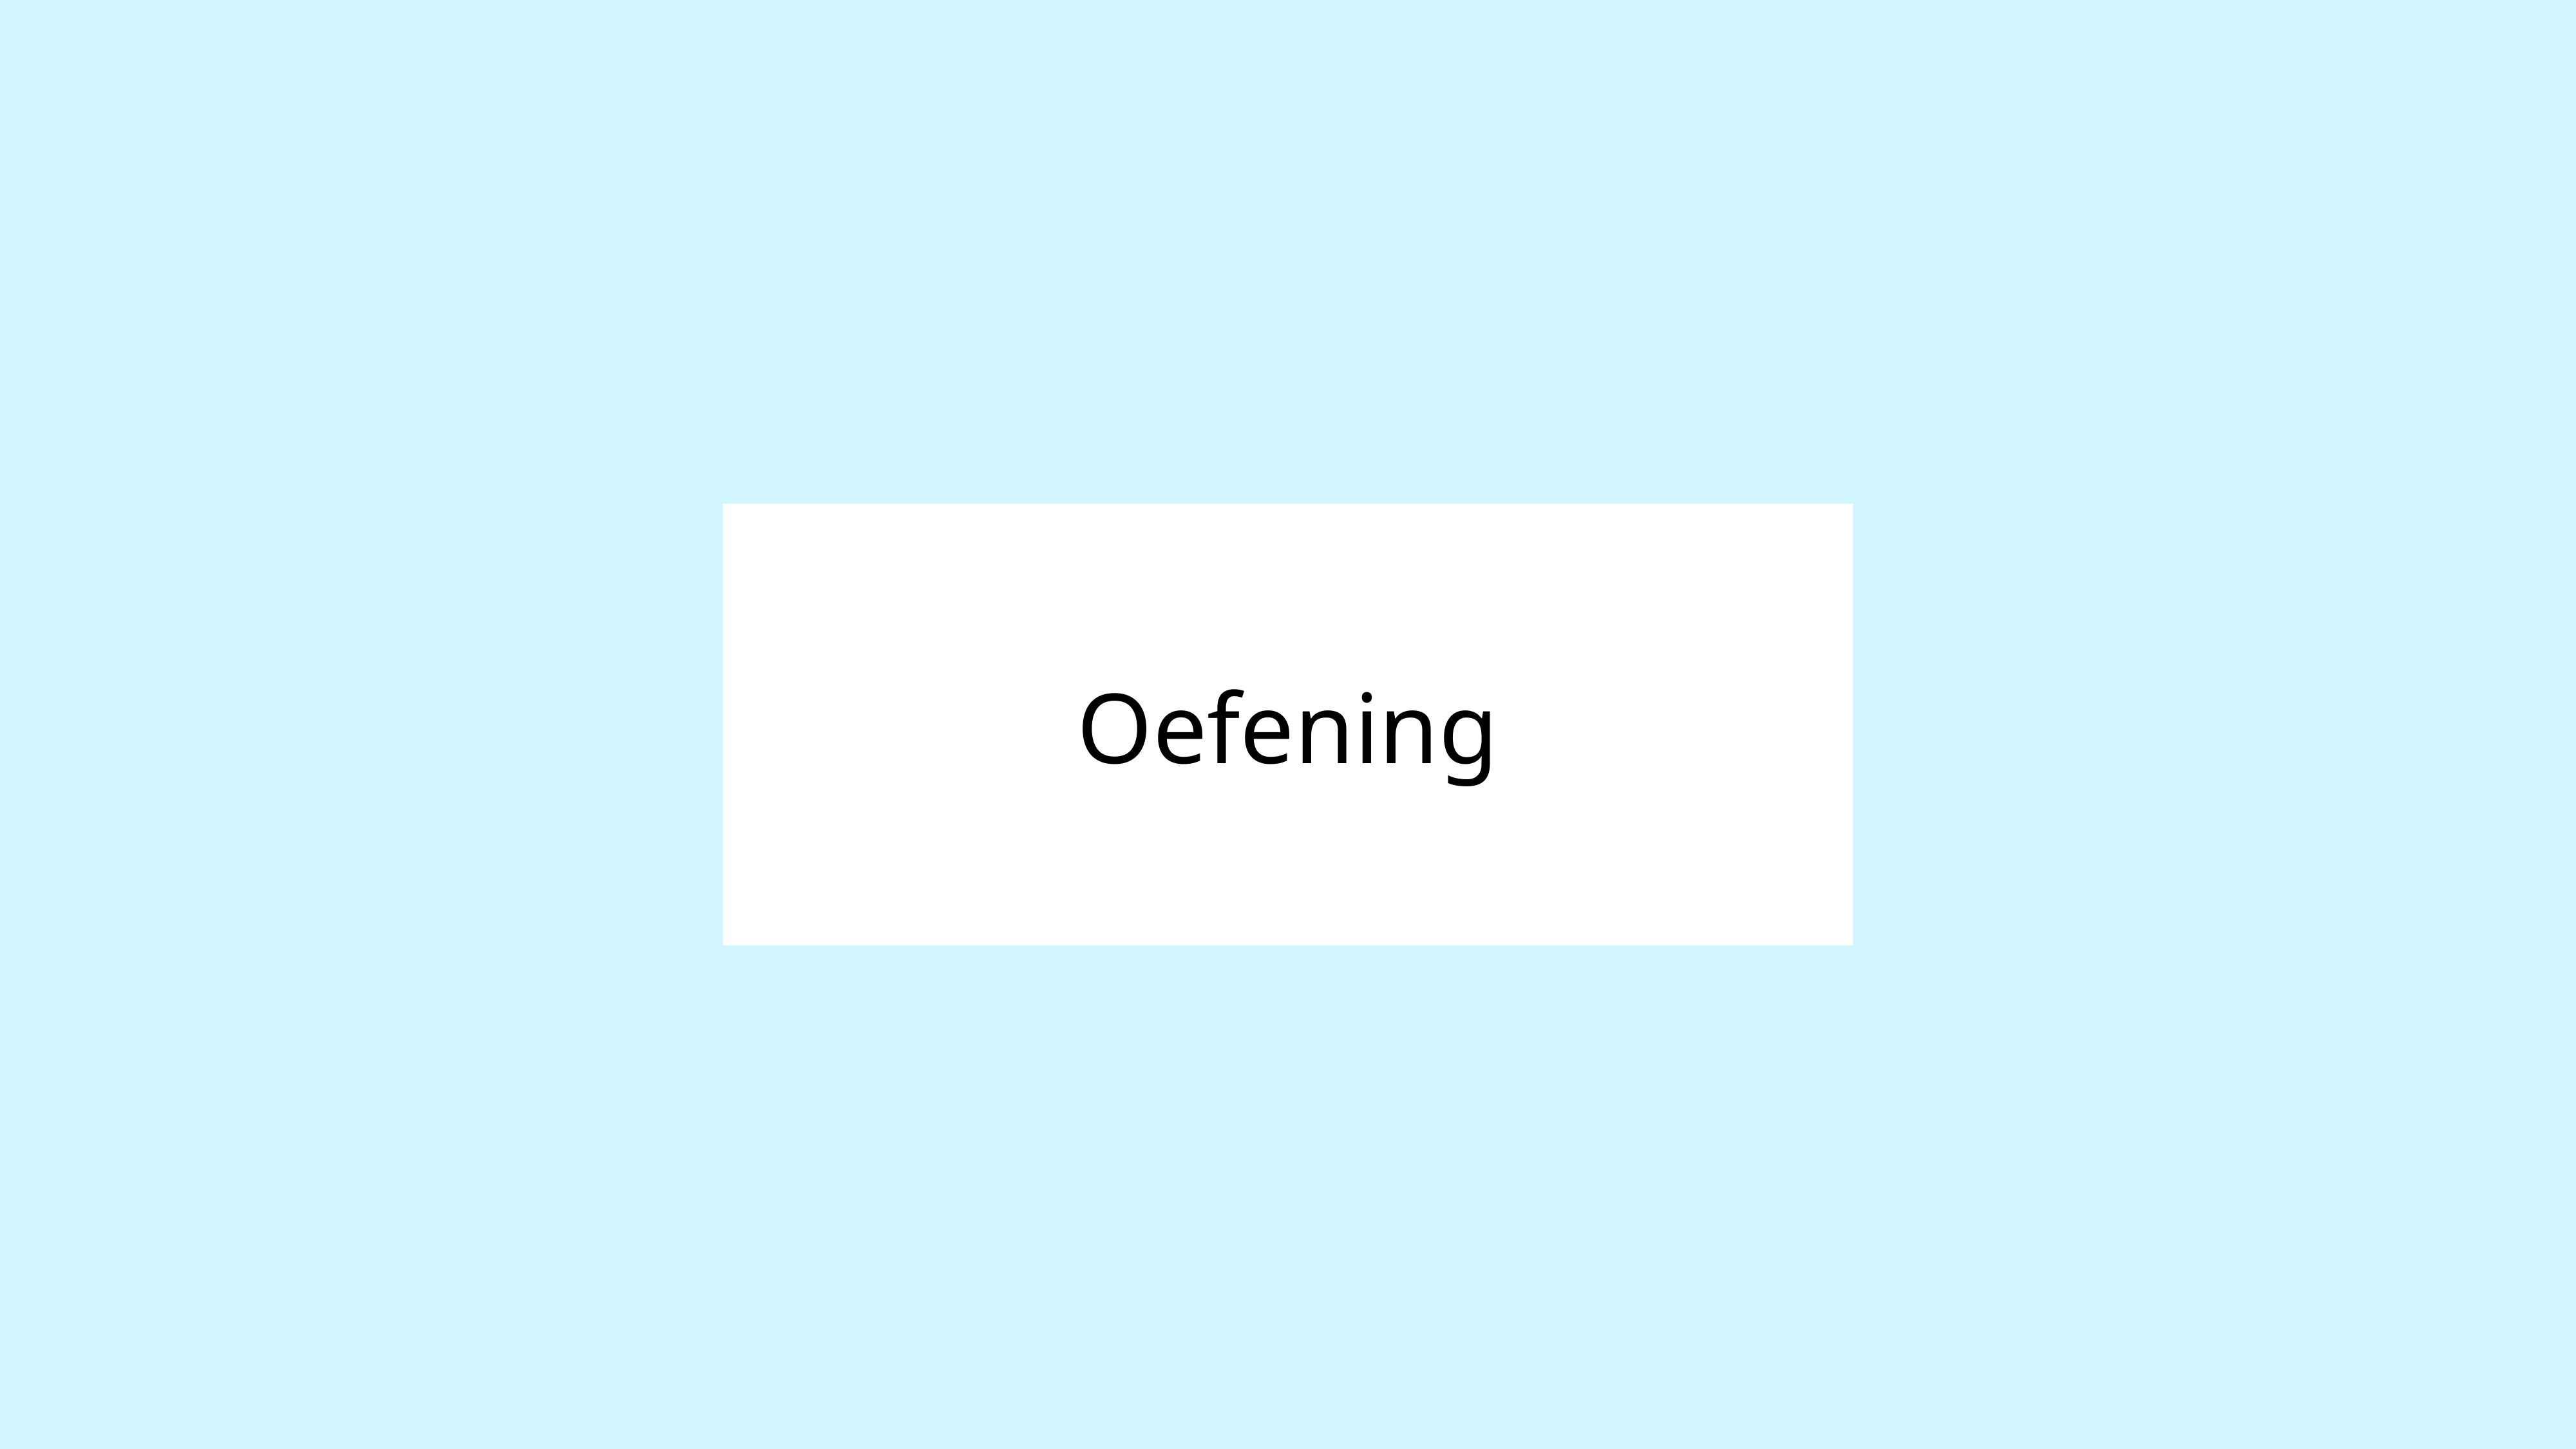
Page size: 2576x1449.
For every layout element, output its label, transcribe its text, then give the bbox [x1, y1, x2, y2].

text_box Oefening [723, 503, 1853, 946]
